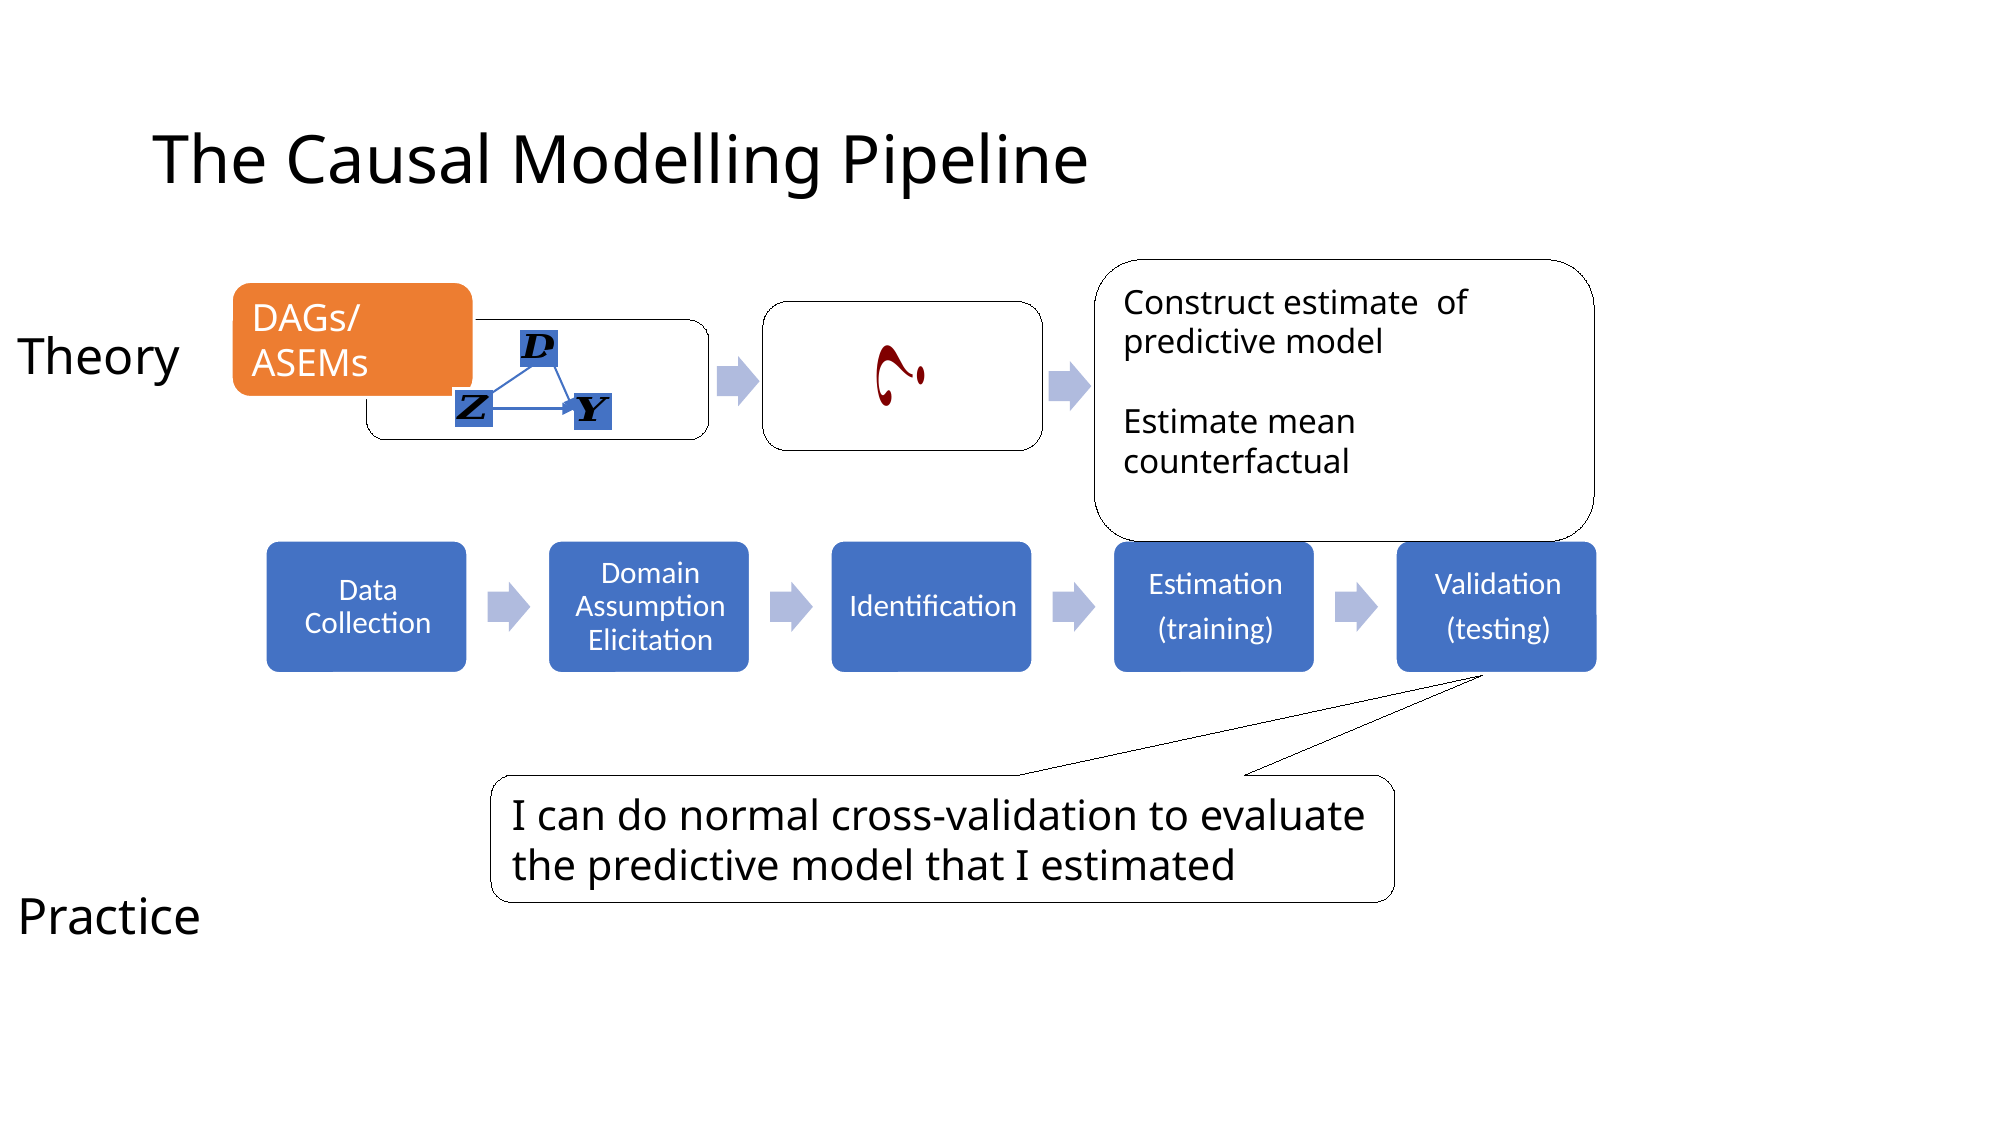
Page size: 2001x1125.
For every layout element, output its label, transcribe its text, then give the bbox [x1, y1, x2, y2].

title The Causal Modelling Pipeline [137, 53, 1863, 272]
text_box DAGs/ASEMs [229, 279, 264, 400]
text_box Practice [2, 877, 220, 952]
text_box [264, 162, 1599, 1052]
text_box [454, 329, 613, 430]
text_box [1048, 361, 1092, 412]
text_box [716, 356, 760, 407]
text_box Theory [2, 317, 220, 393]
